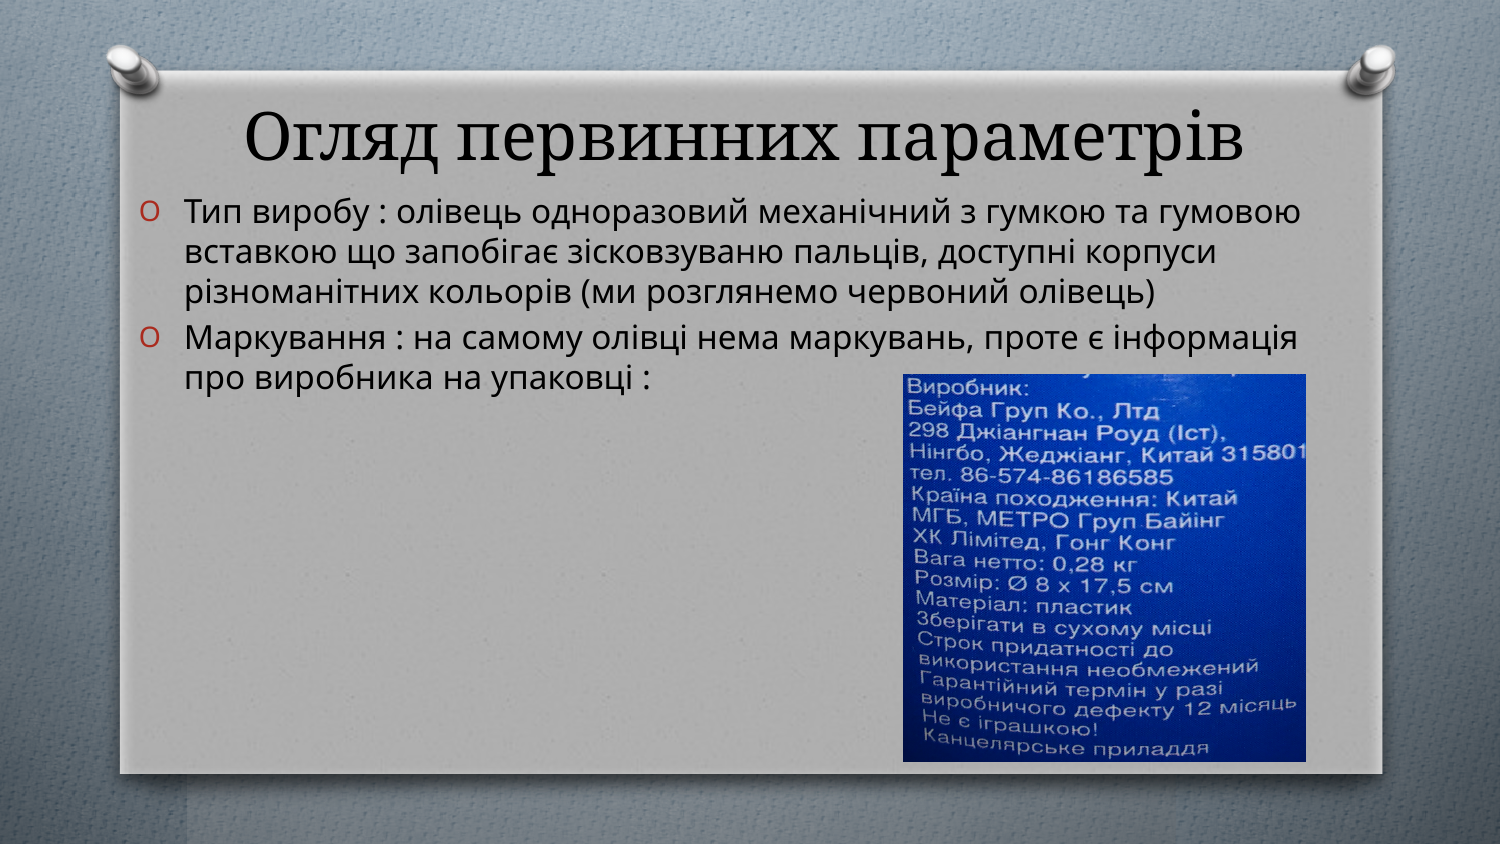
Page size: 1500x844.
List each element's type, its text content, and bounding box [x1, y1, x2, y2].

list Тип виробу : олівець одноразовий механічний з гумкою та гумовою вставкою що запобігає зісковзуваню пальців, доступні корпуси різноманітних кольорів (ми розглянемо червоний олівець) Маркування : на самому олівці нема маркувань, проте є інформація про виробника на упаковці : [123, 182, 1376, 768]
title Огляд первинних параметрів [183, 85, 1326, 182]
picture [80, 18, 192, 119]
picture [1322, 22, 1433, 121]
picture [903, 374, 1306, 762]
